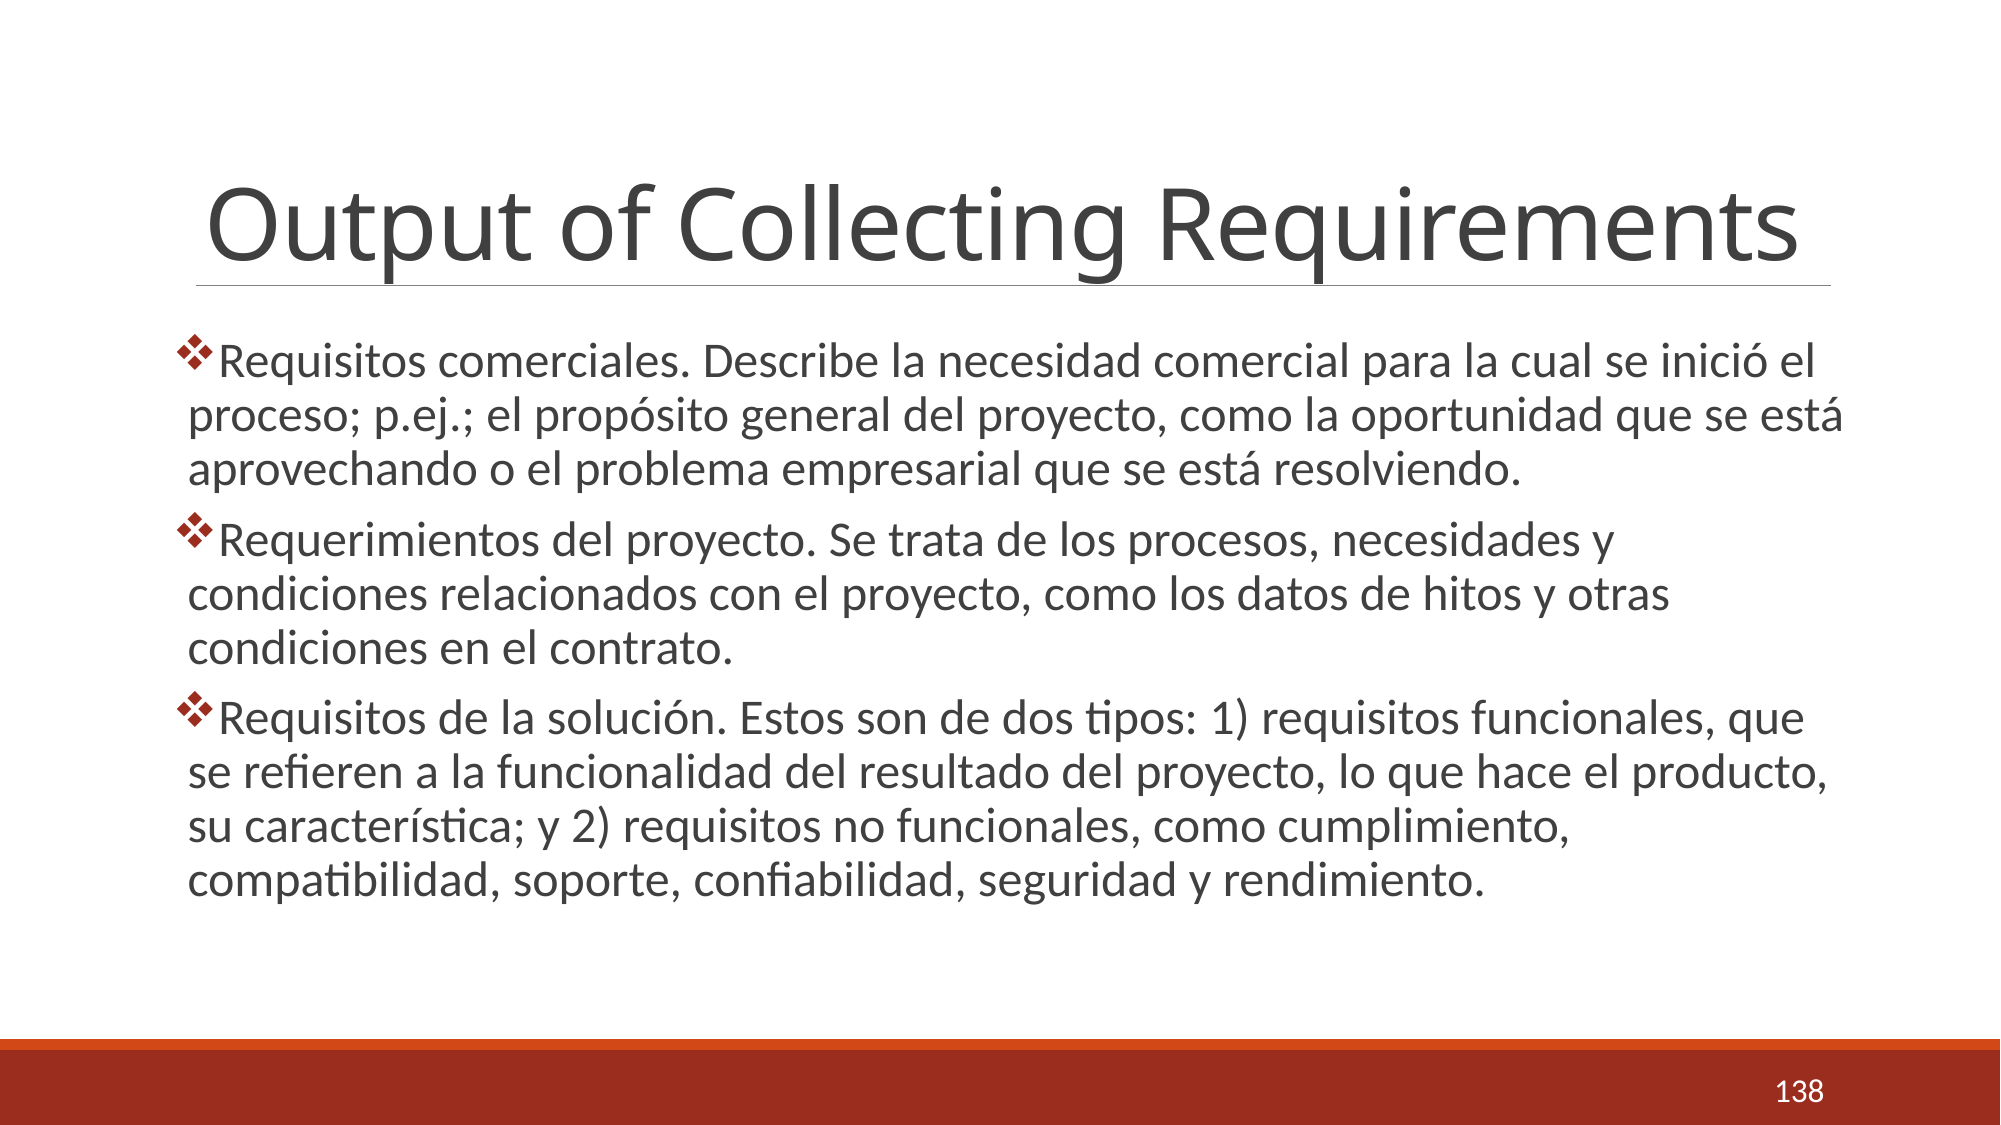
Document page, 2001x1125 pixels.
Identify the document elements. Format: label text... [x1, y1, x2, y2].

list Requisitos comerciales. Describe la necesidad comercial para la cual se inició el proceso; p.ej.; el propósito general del proyecto, como la oportunidad que se está aprovechando o el problema empresarial que se está resolviendo. Requerimientos del proyecto. Se trata de los procesos, necesidades y condiciones relacionados con el proyecto, como los datos de hitos y otras condiciones en el contrato. Requisitos de la solución. Estos son de dos tipos: 1) requisitos funcionales, que se refieren a la funcionalidad del resultado del proyecto, lo que hace el producto, su característica; y 2) requisitos no funcionales, como cumplimiento, compatibilidad, soporte, confiabilidad, seguridad y rendimiento. [172, 326, 1856, 975]
slide_number 138 [1624, 1059, 1840, 1120]
title Output of Collecting Requirements [189, 50, 1840, 288]
